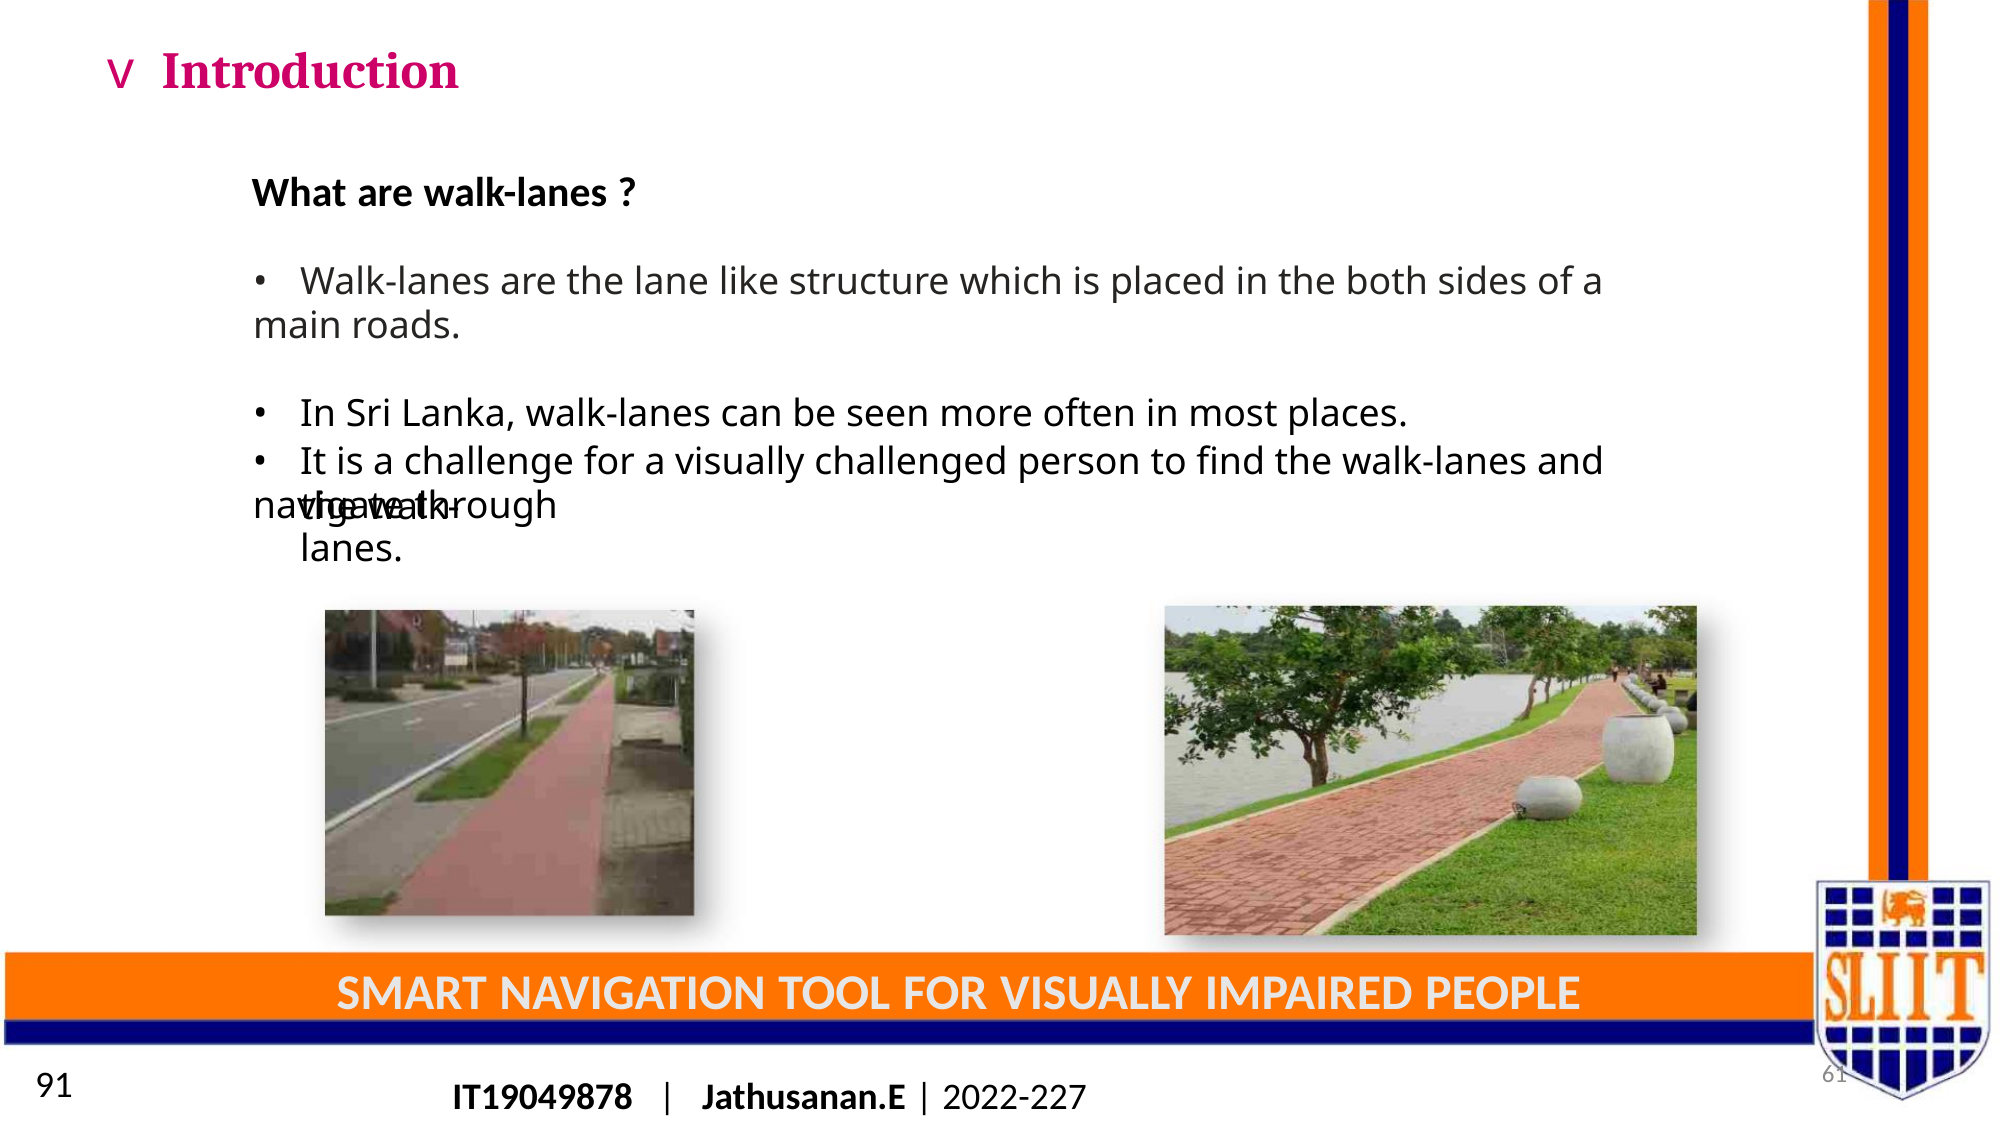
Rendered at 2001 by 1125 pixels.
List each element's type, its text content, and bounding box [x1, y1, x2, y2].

text_box • Walk-lanes are the lane like structure which is placed in the both sides of a main roads. • In Sri Lanka, walk-lanes can be seen more often in most places. [253, 259, 1631, 435]
text_box v Introduction [107, 37, 513, 99]
text_box IT19049878 | Jathusanan.E | 2022-227 [452, 1079, 1109, 1117]
text_box the walk-lanes. [299, 485, 552, 569]
text_box [0, 0, 2000, 1125]
text_box SMART NAVIGATION TOOL FOR VISUALLY IMPAIRED PEOPLE [336, 969, 1617, 1020]
text_box • It is a challenge for a visually challenged person to find the walk-lanes and navigate through [252, 439, 1710, 526]
text_box 91 [35, 1067, 98, 1106]
text_box What are walk-lanes ? [251, 173, 661, 216]
text_box 61 [1821, 1062, 1873, 1088]
